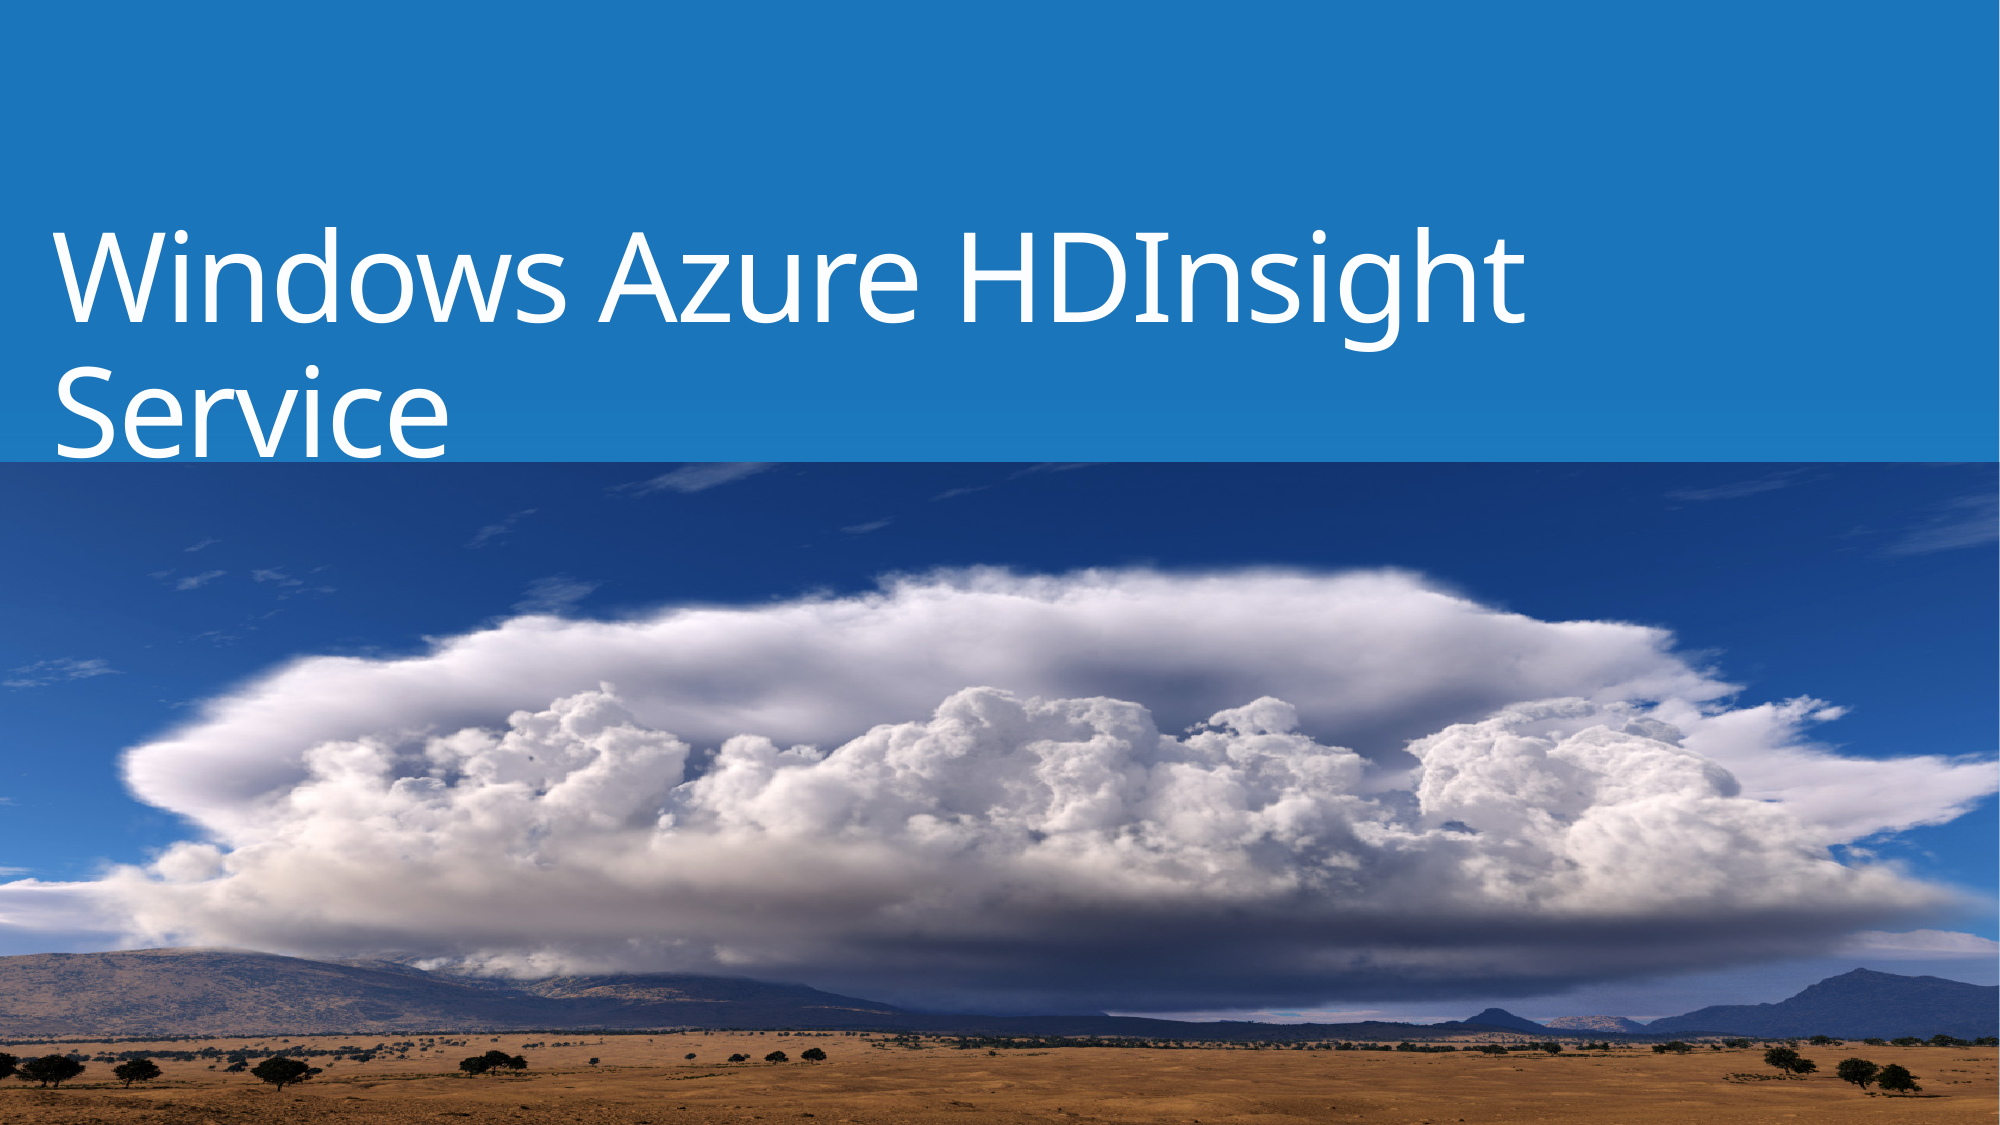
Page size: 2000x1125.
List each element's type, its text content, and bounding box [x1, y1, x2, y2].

list Windows Azure HDInsight Service [51, 236, 1806, 461]
picture [0, 0, 2000, 1125]
